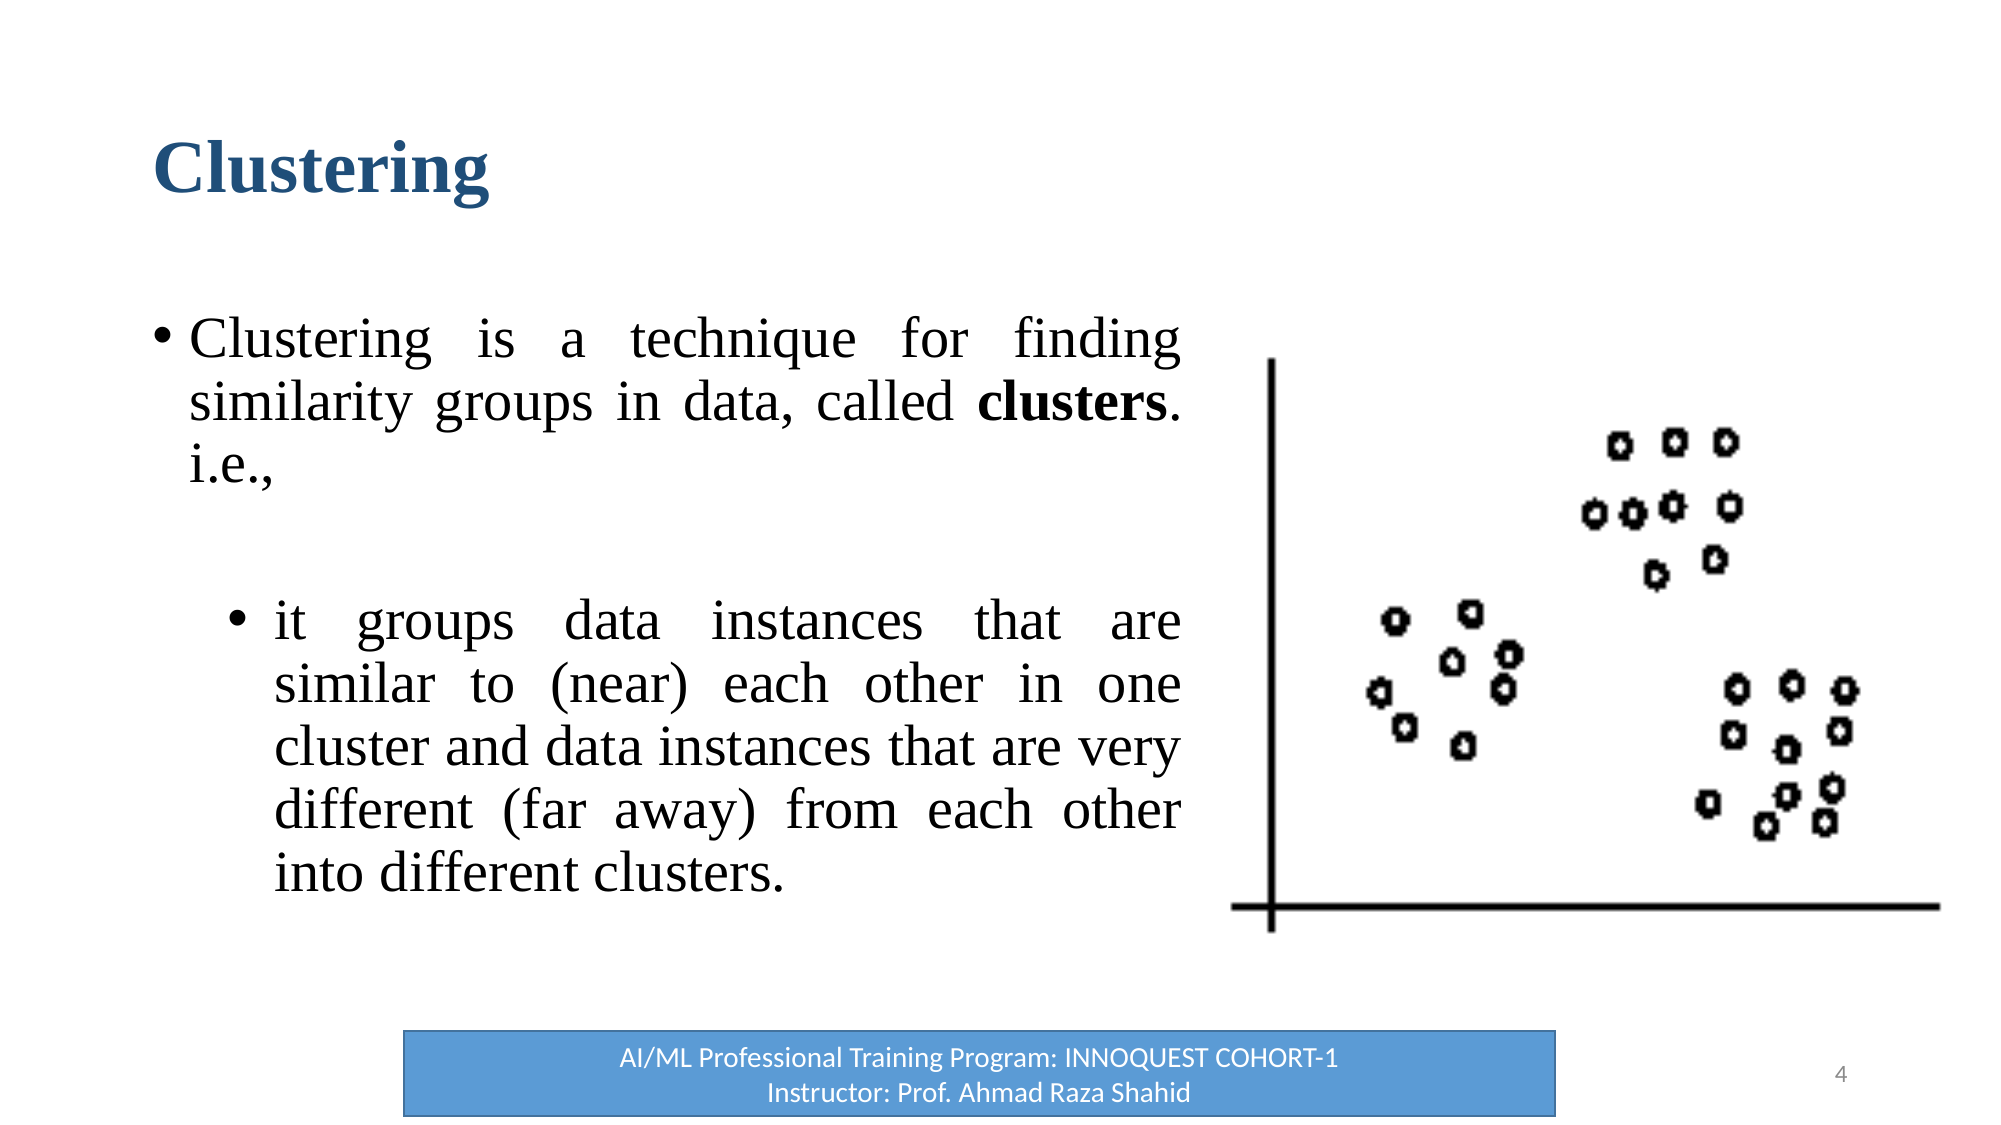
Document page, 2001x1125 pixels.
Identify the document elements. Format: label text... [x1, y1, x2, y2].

picture [1229, 345, 1956, 952]
title Clustering [137, 59, 1863, 278]
text_box AI/ML Professional Training Program: INNOQUEST COHORT-1 Instructor: Prof. Ahmad Raza Shahid [403, 1030, 1556, 1117]
list Clustering is a technique for finding similarity groups in data, called clusters. i.e., it groups data instances that are similar to (near) each other in one cluster and data instances that are very different (far away) from each other into different clusters. [137, 299, 1198, 1014]
slide_number 4 [1412, 1042, 1863, 1103]
